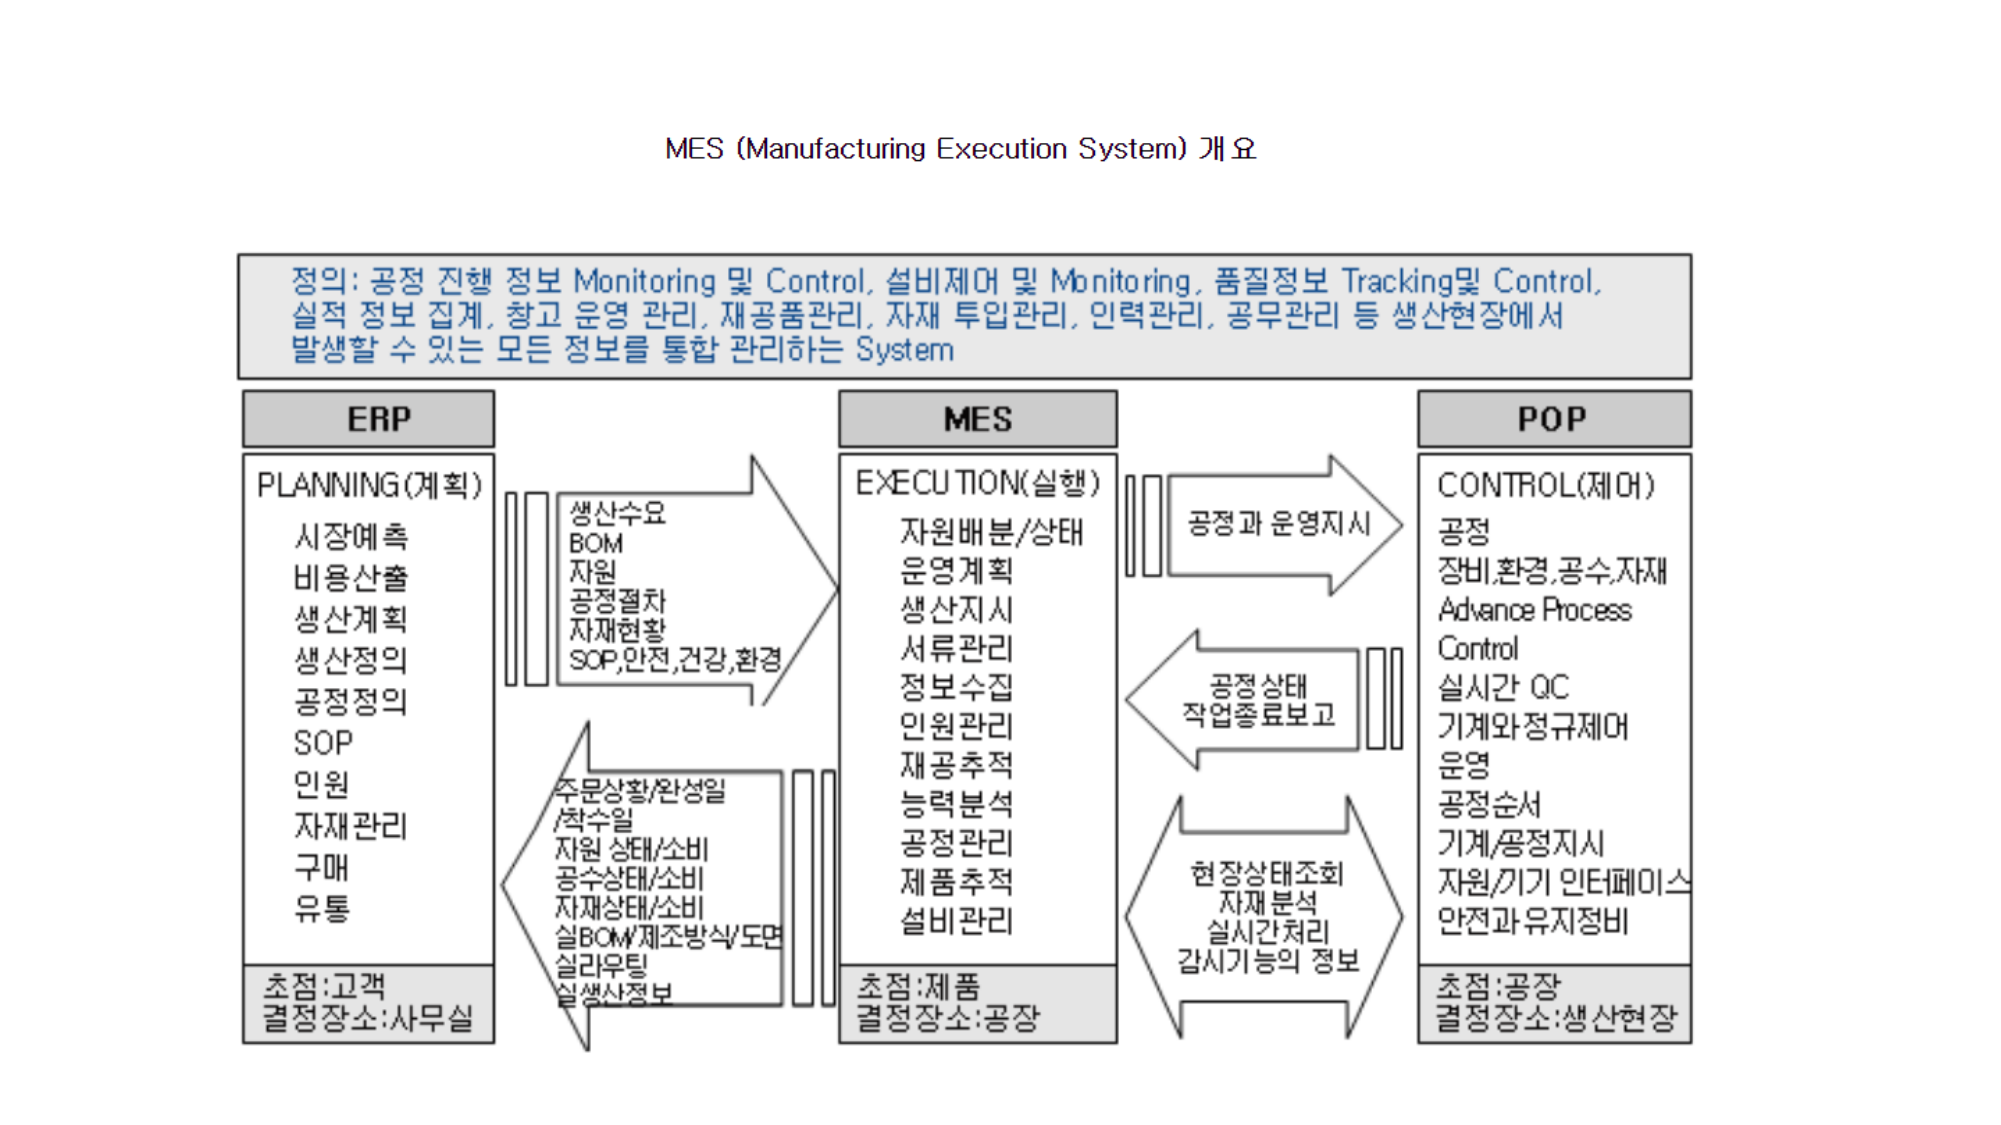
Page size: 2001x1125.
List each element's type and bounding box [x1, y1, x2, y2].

picture [185, 85, 1807, 1093]
